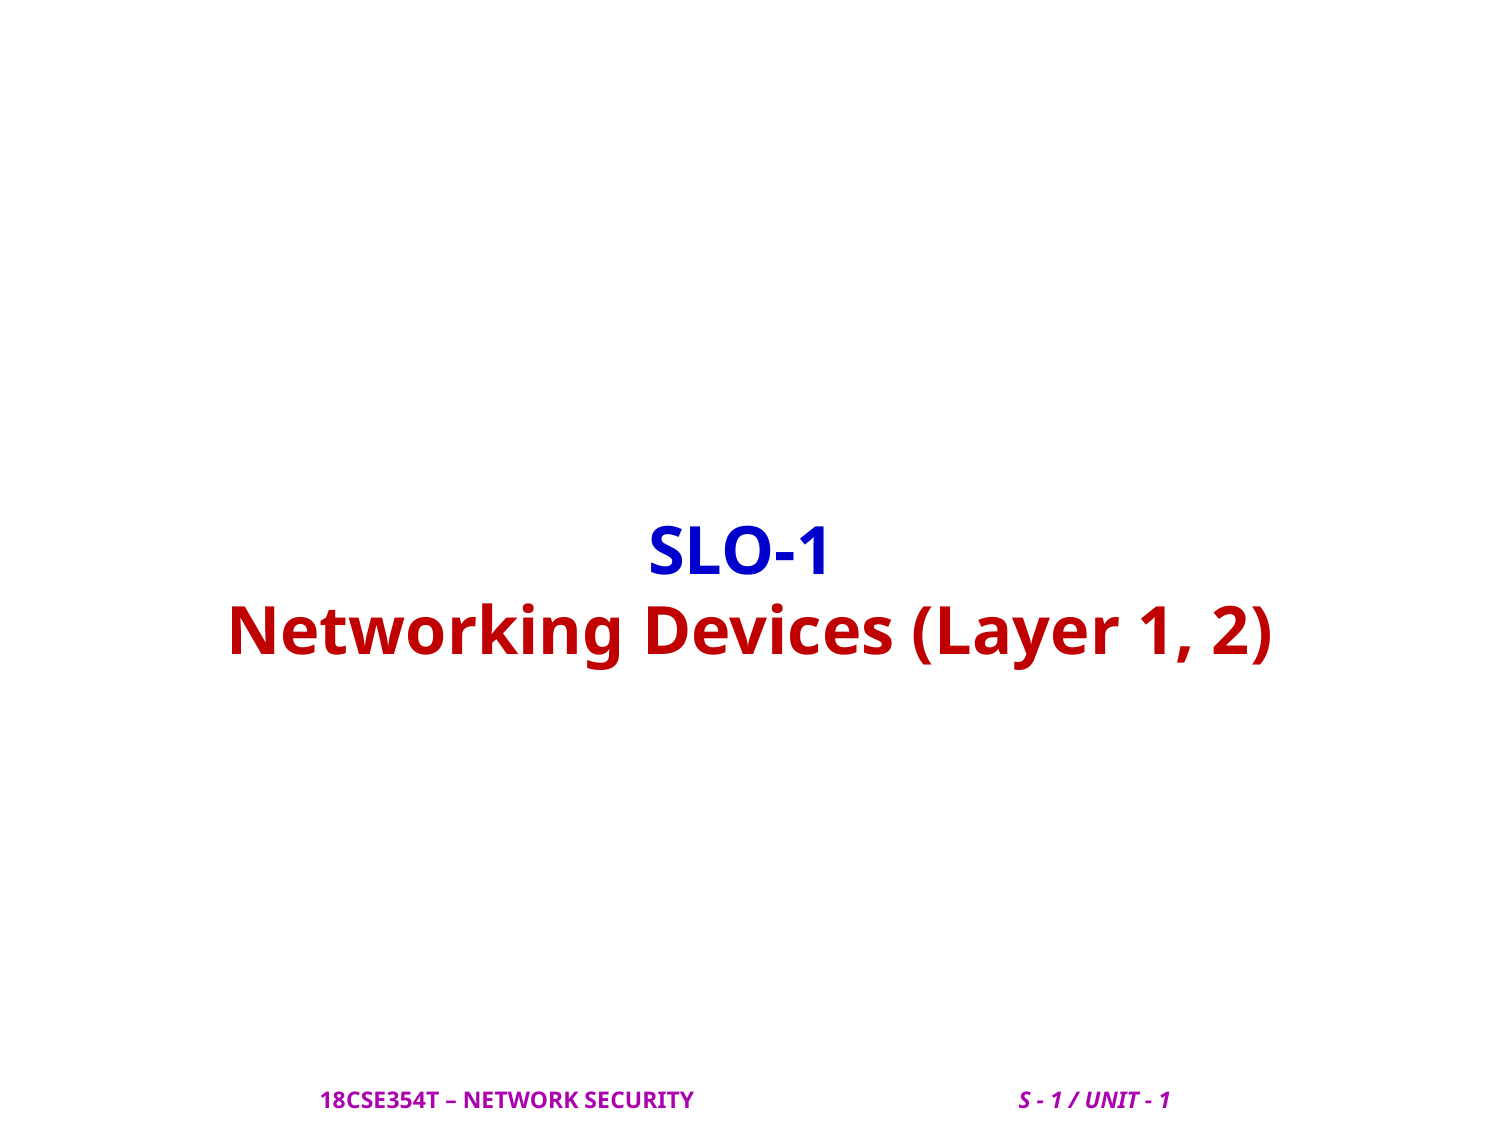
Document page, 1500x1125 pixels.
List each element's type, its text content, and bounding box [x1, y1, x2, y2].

title SLO-1 Networking Devices (Layer 1, 2) [0, 437, 1500, 738]
text_box 18CSE354T – NETWORK SECURITY S - 1 / UNIT - 1 [112, 1074, 1500, 1125]
